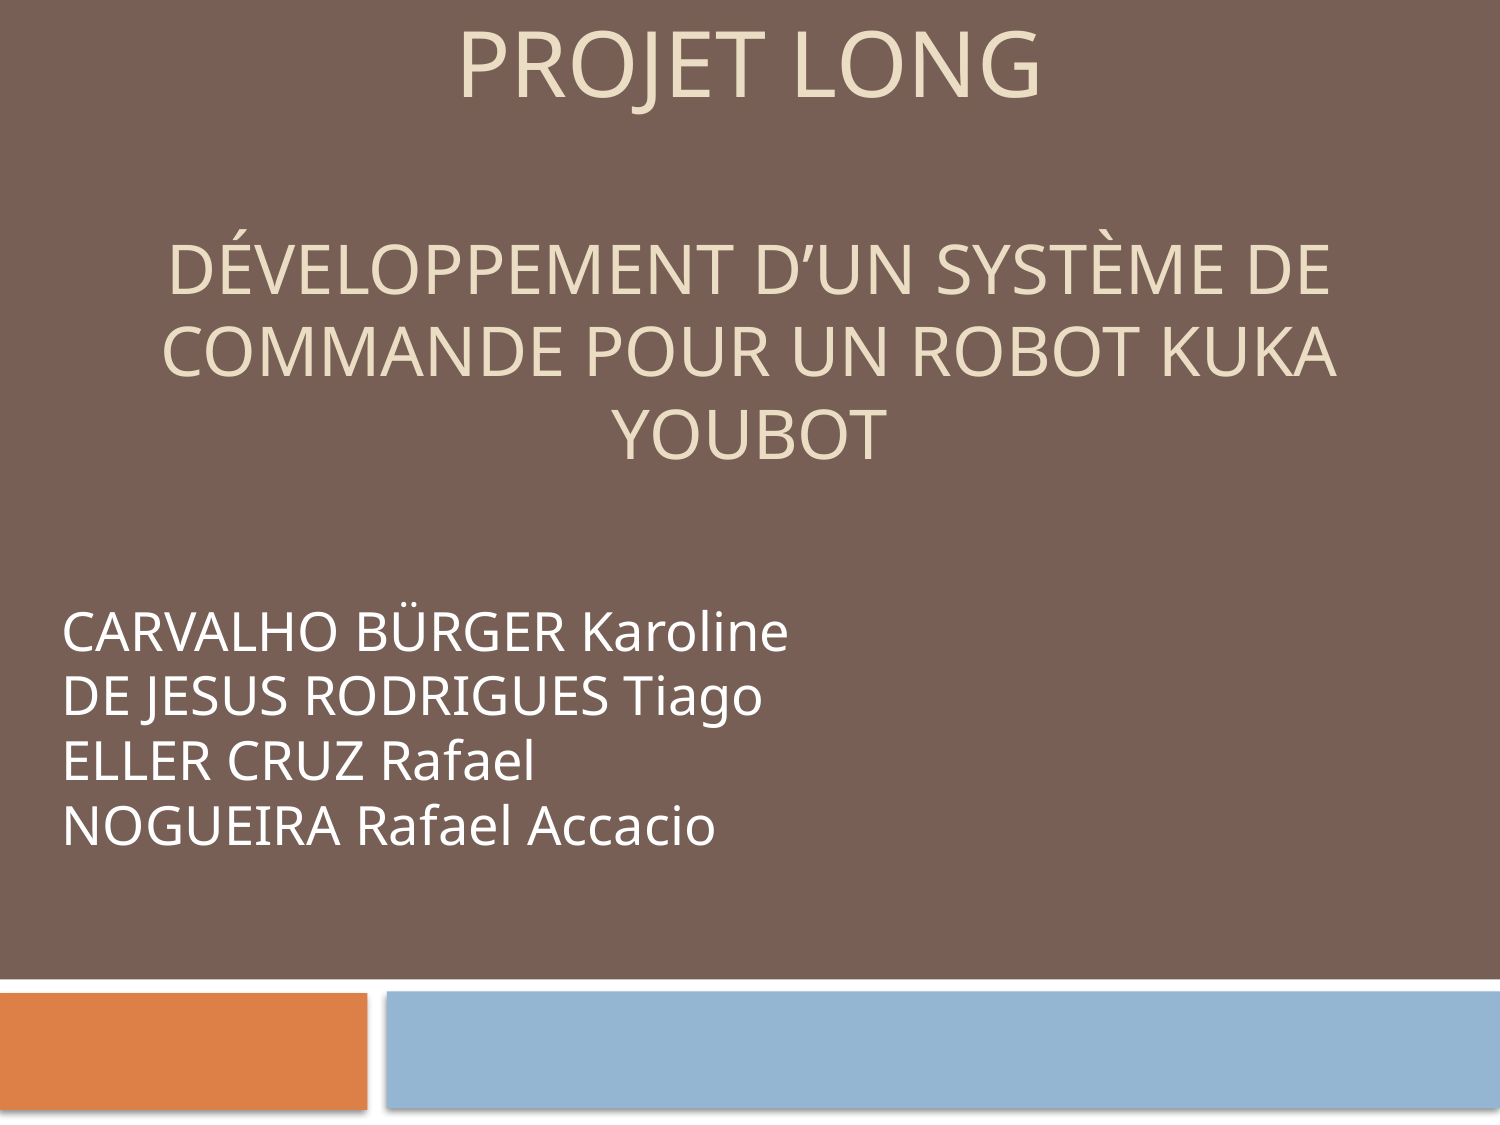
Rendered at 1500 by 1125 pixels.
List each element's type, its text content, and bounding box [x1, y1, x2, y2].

text_box CARVALHO BÜRGER Karoline DE JESUS RODRIGUES Tiago ELLER CRUZ Rafael NOGUEIRA Rafael Accacio [46, 589, 961, 864]
text_box Projet long développement d’un système de commande pour un robot kuka youbot [0, 152, 1500, 481]
